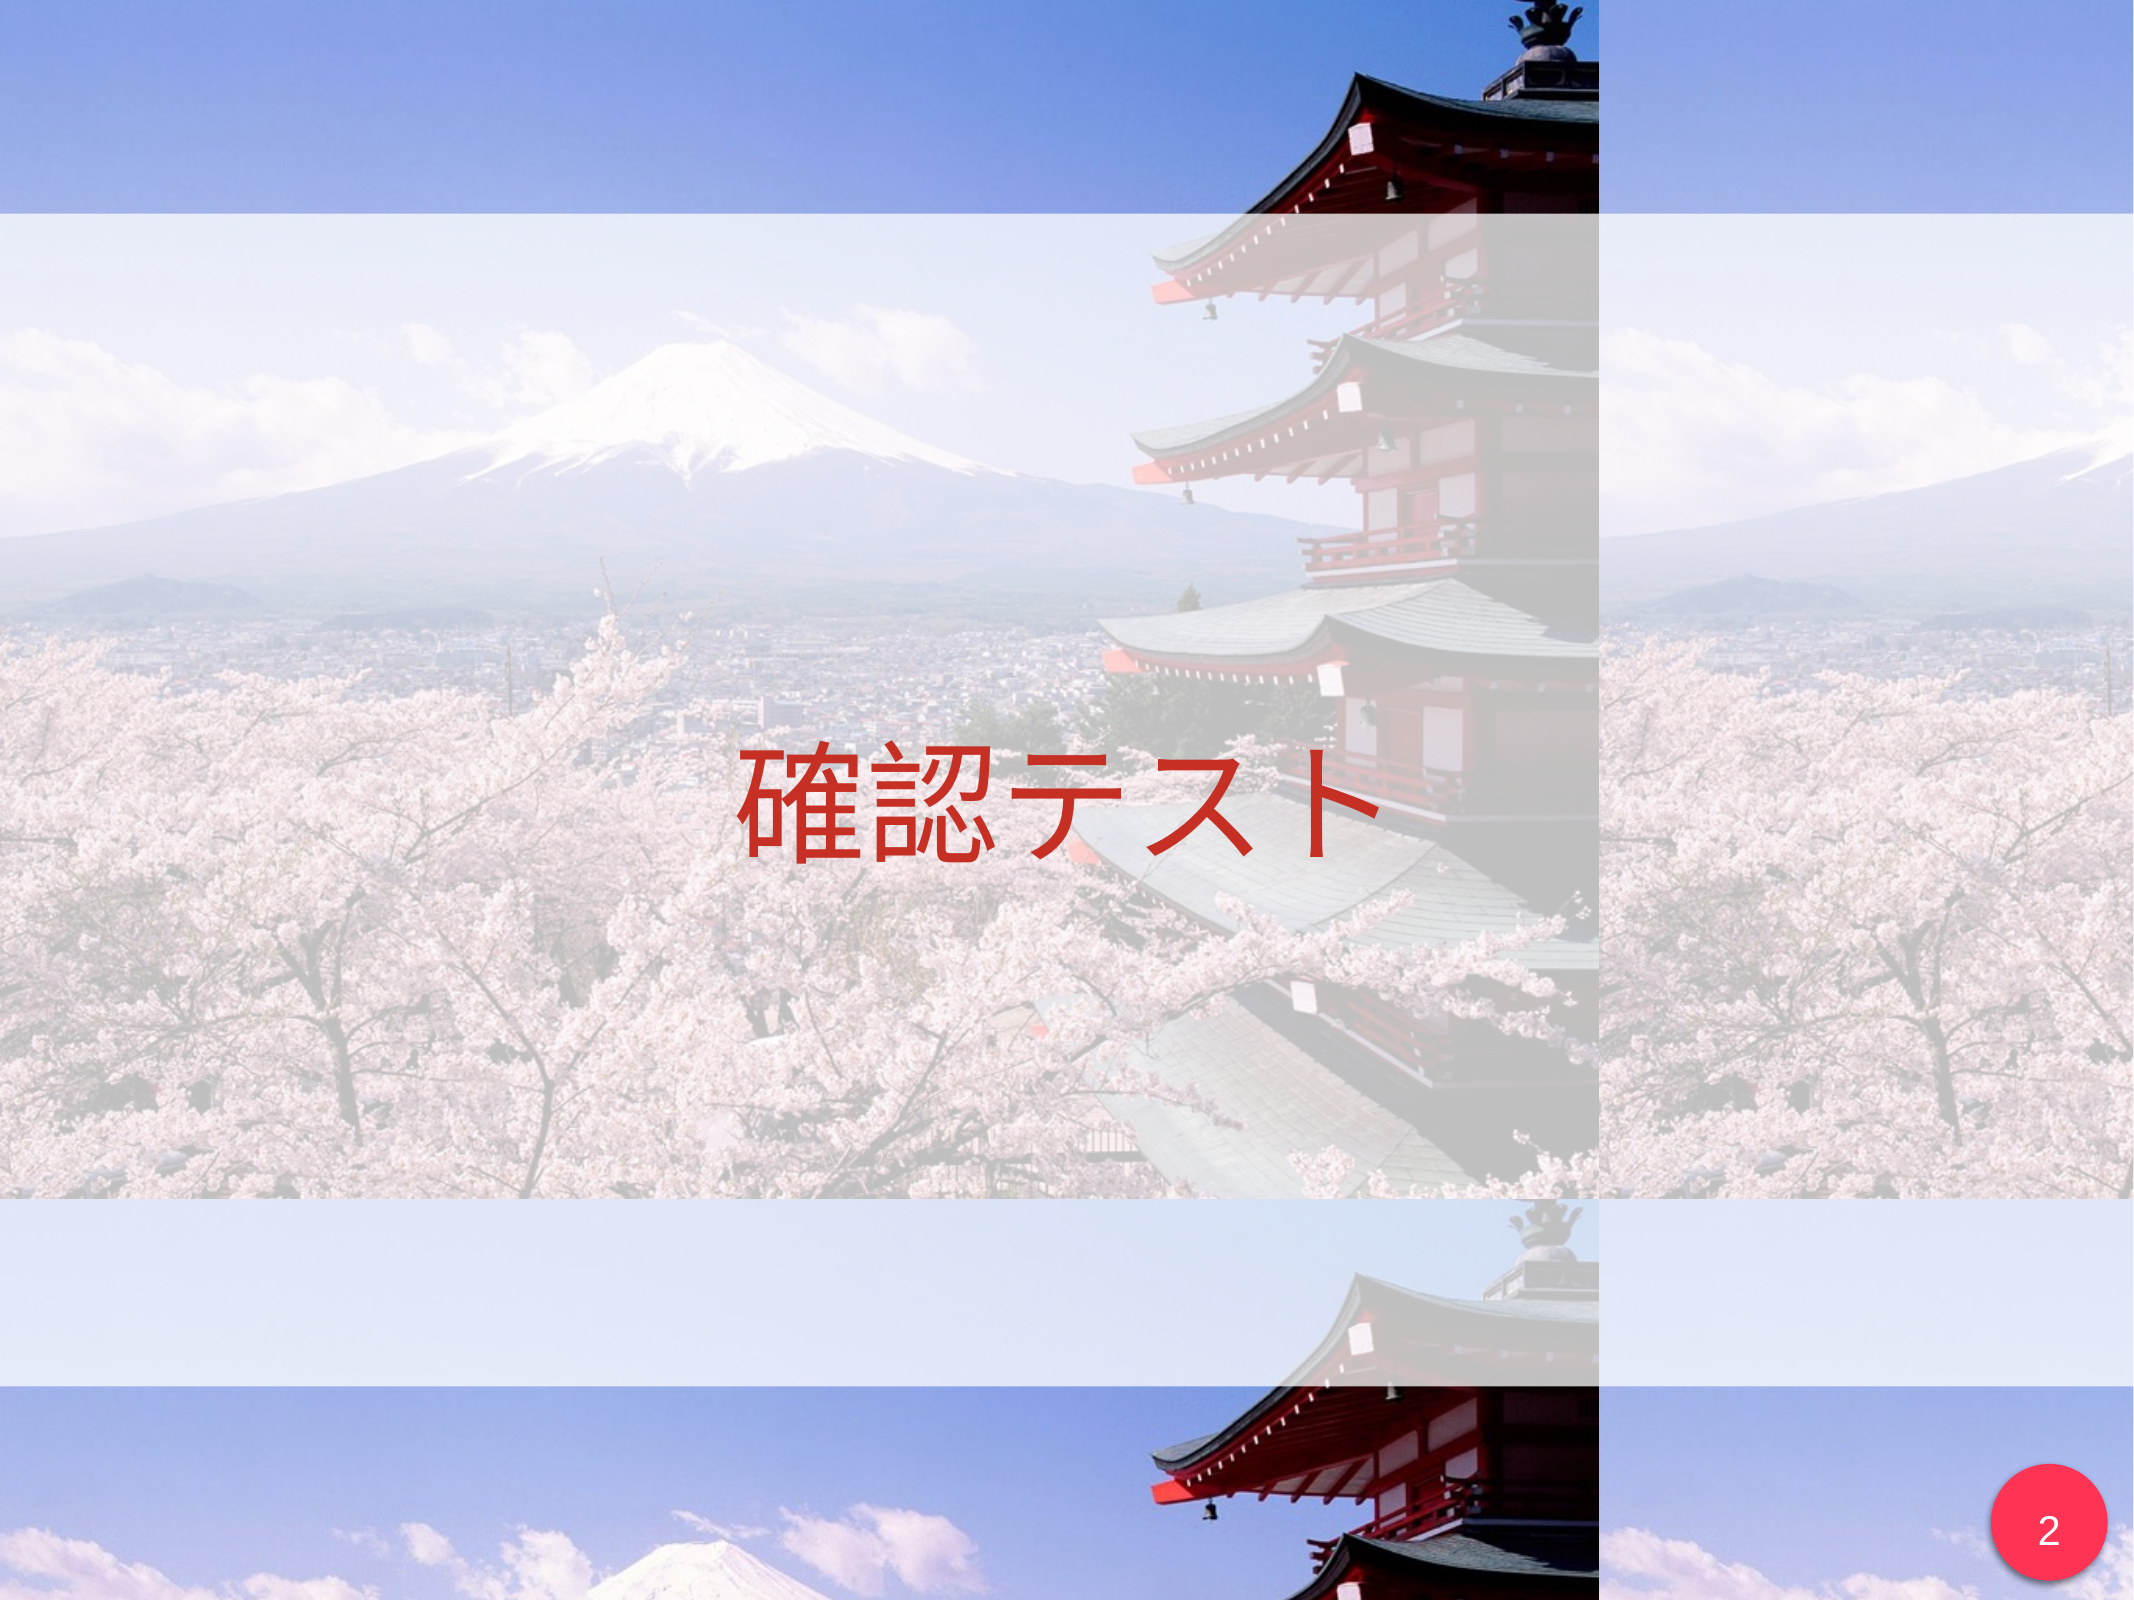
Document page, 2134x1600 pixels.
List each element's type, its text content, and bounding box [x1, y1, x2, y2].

title 確認テスト [208, 529, 1925, 1071]
slide_number 2 [2026, 1495, 2073, 1554]
picture [0, 1387, 2134, 1600]
picture [0, 0, 2134, 213]
